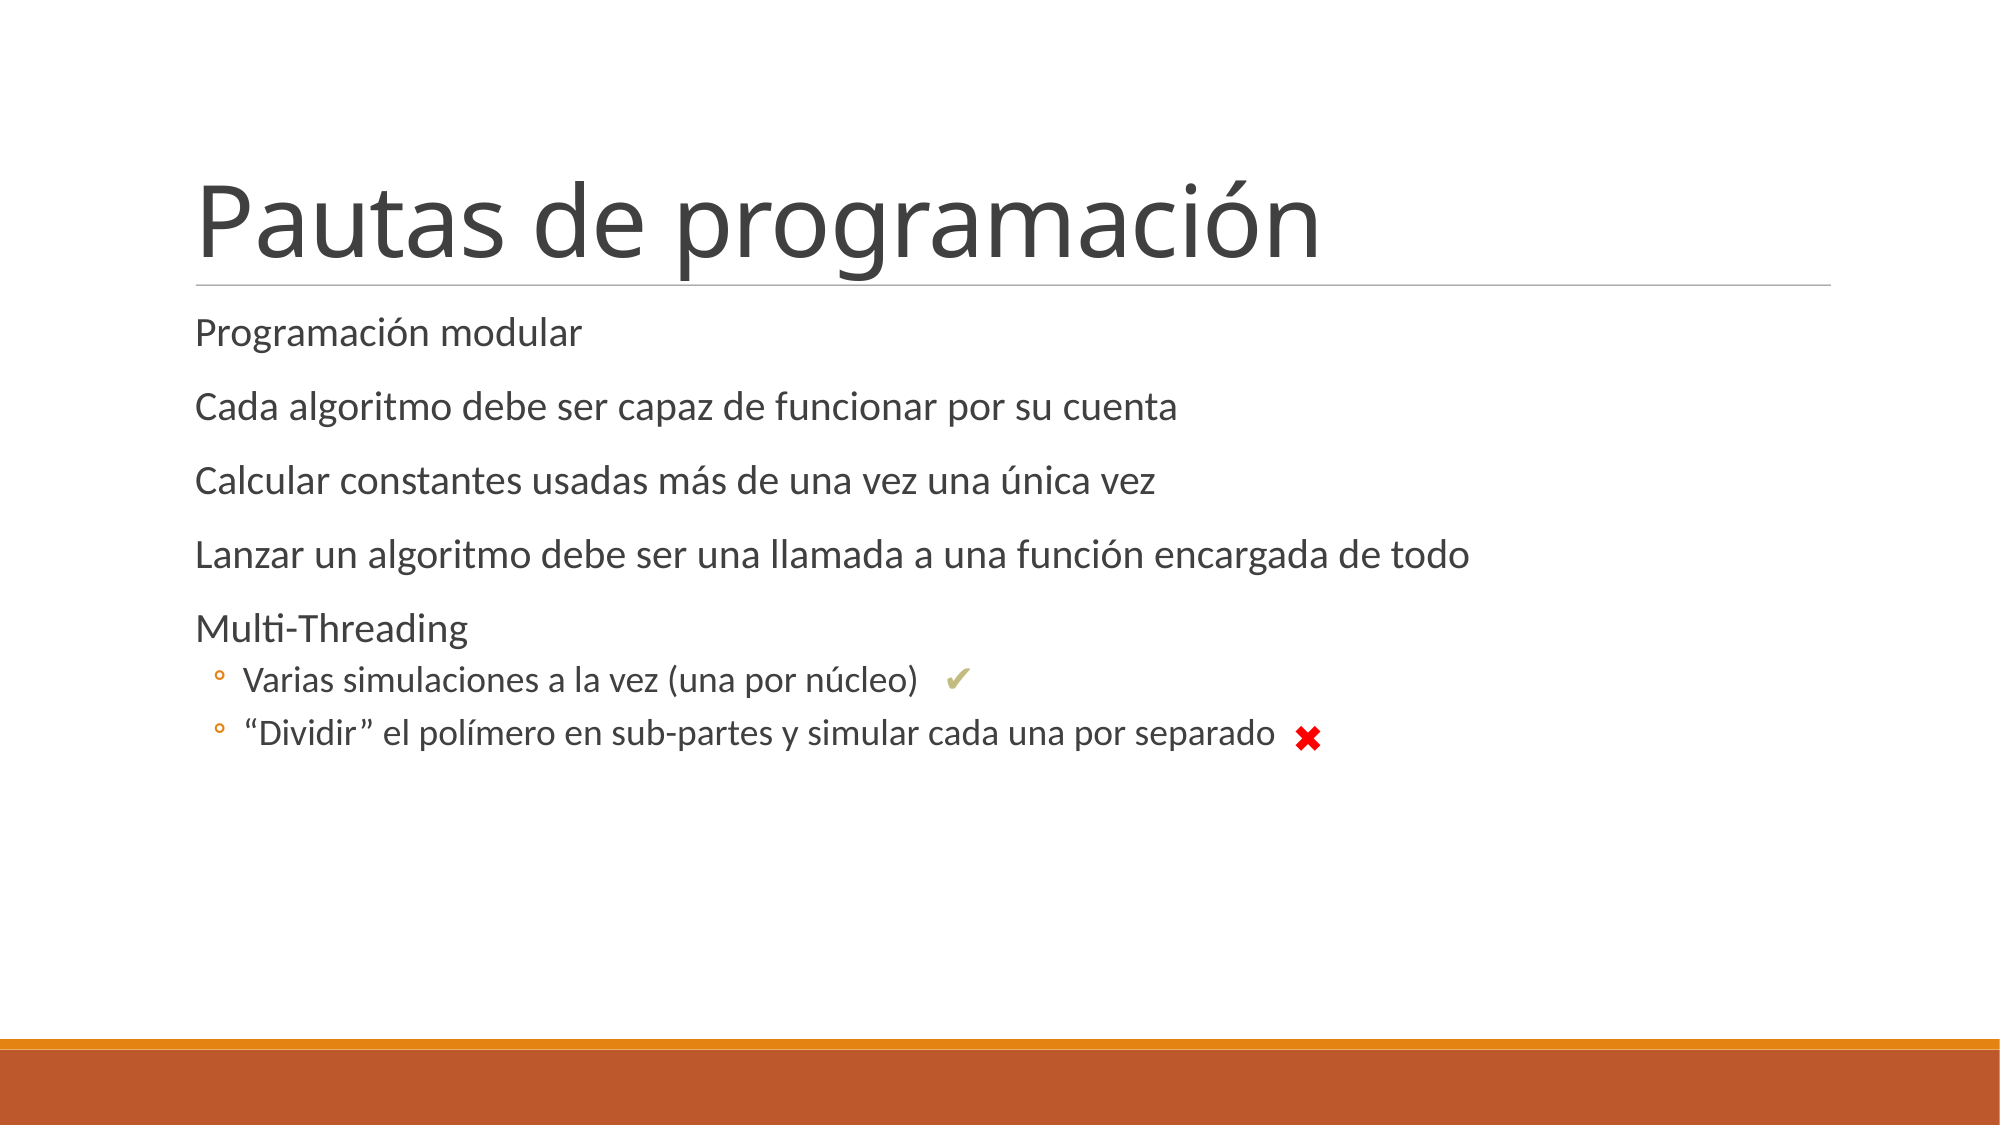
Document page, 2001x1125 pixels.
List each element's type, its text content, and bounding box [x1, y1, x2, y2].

text_box Pautas de programación [180, 47, 1830, 285]
text_box ✔ [928, 647, 990, 707]
text_box Programación modular Cada algoritmo debe ser capaz de funcionar por su cuenta Calcular constantes usadas más de una vez una única vez Lanzar un algoritmo debe ser una llamada a una función encargada de todo Multi-Threading Varias simulaciones a la vez (una por núcleo) “Dividir” el polímero en sub-partes y simular cada una por separado [180, 302, 1830, 963]
text_box ✖ [1277, 707, 1339, 768]
